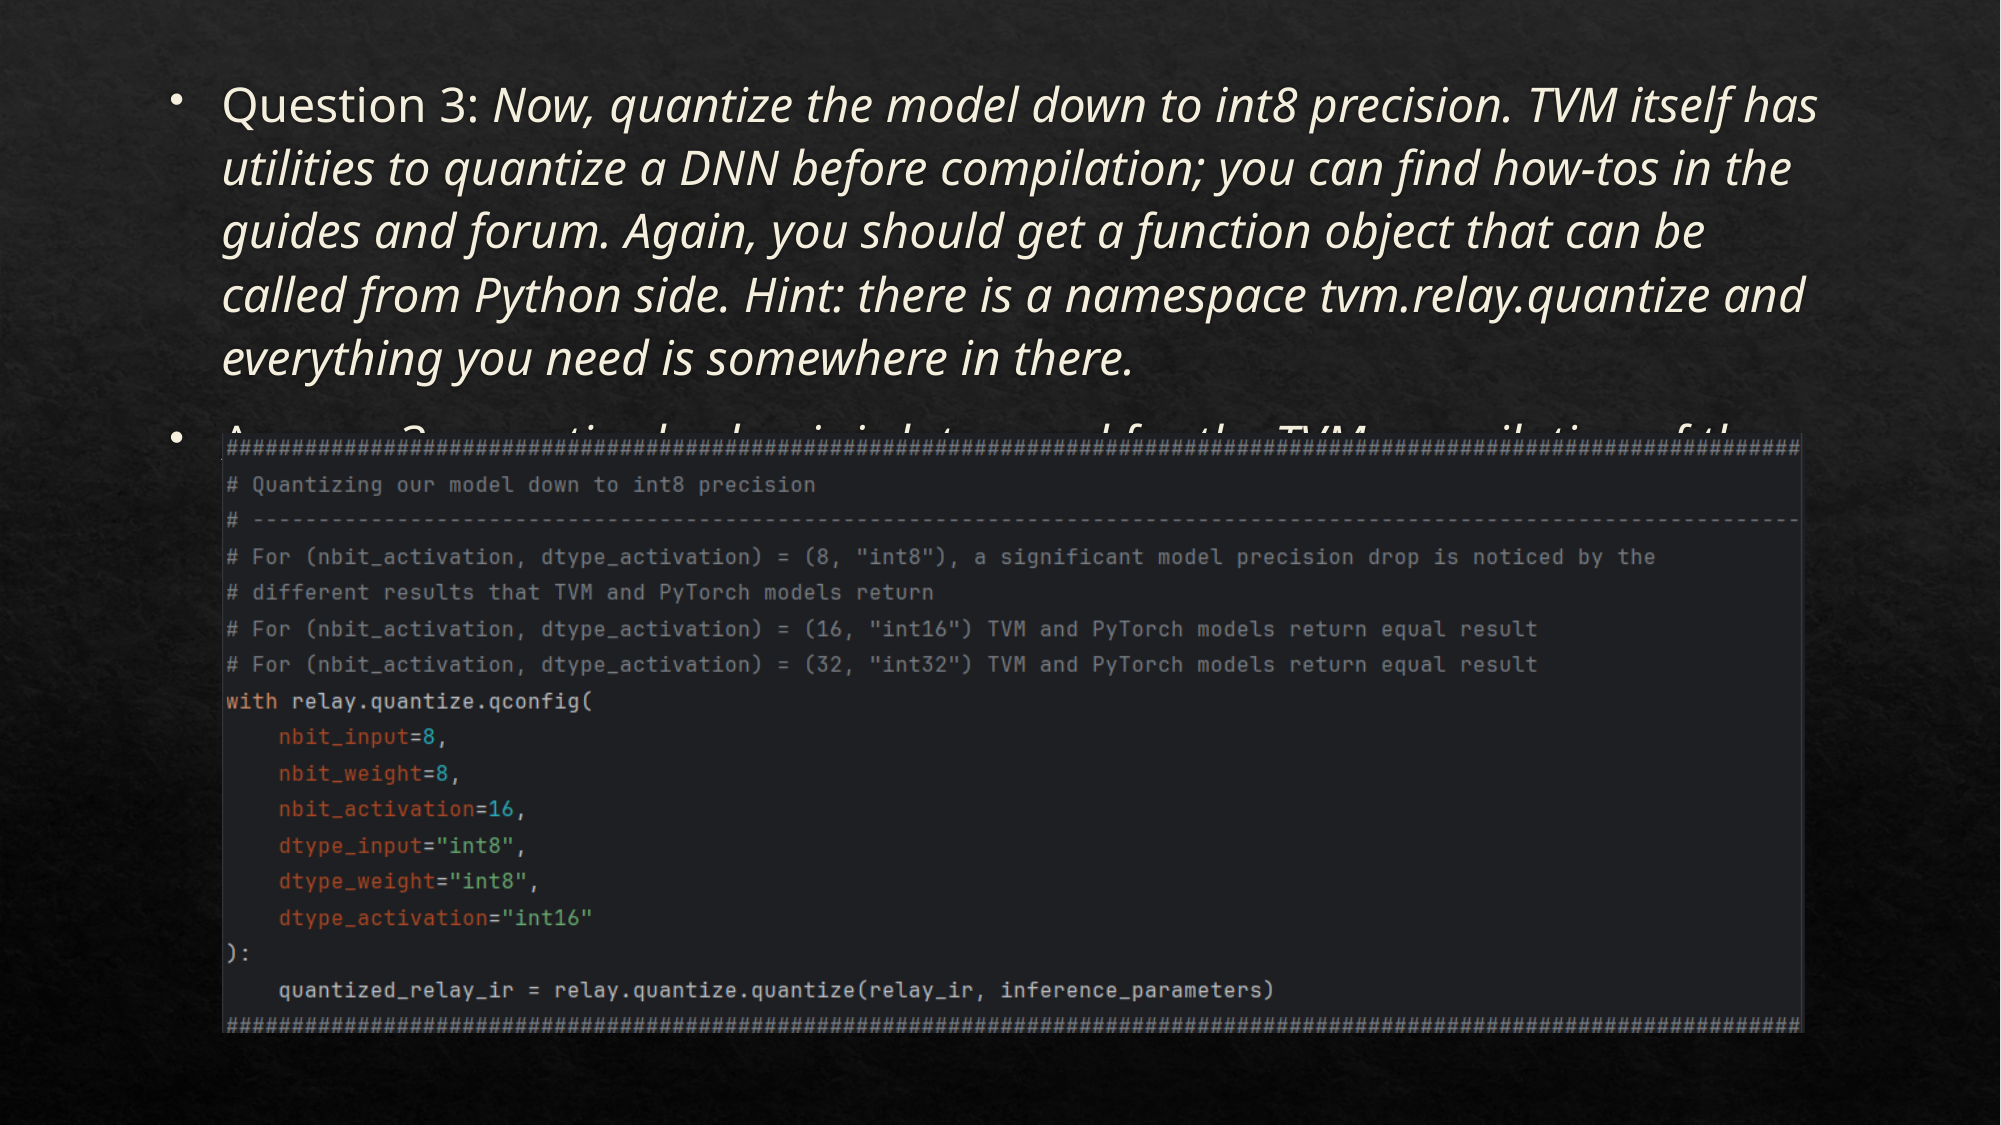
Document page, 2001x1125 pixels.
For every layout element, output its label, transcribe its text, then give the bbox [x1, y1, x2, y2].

list Question 3: Now, quantize the model down to int8 precision. TVM itself has utilities to quantize a DNN before compilation; you can find how-tos in the guides and forum. Again, you should get a function object that can be called from Python side. Hint: there is a namespace tvm.relay.quantize and everything you need is somewhere in there. Answer 3: quantized_relay_ir is later used for the TVM compilation of the model. [149, 61, 1849, 1107]
picture [222, 433, 1806, 1034]
